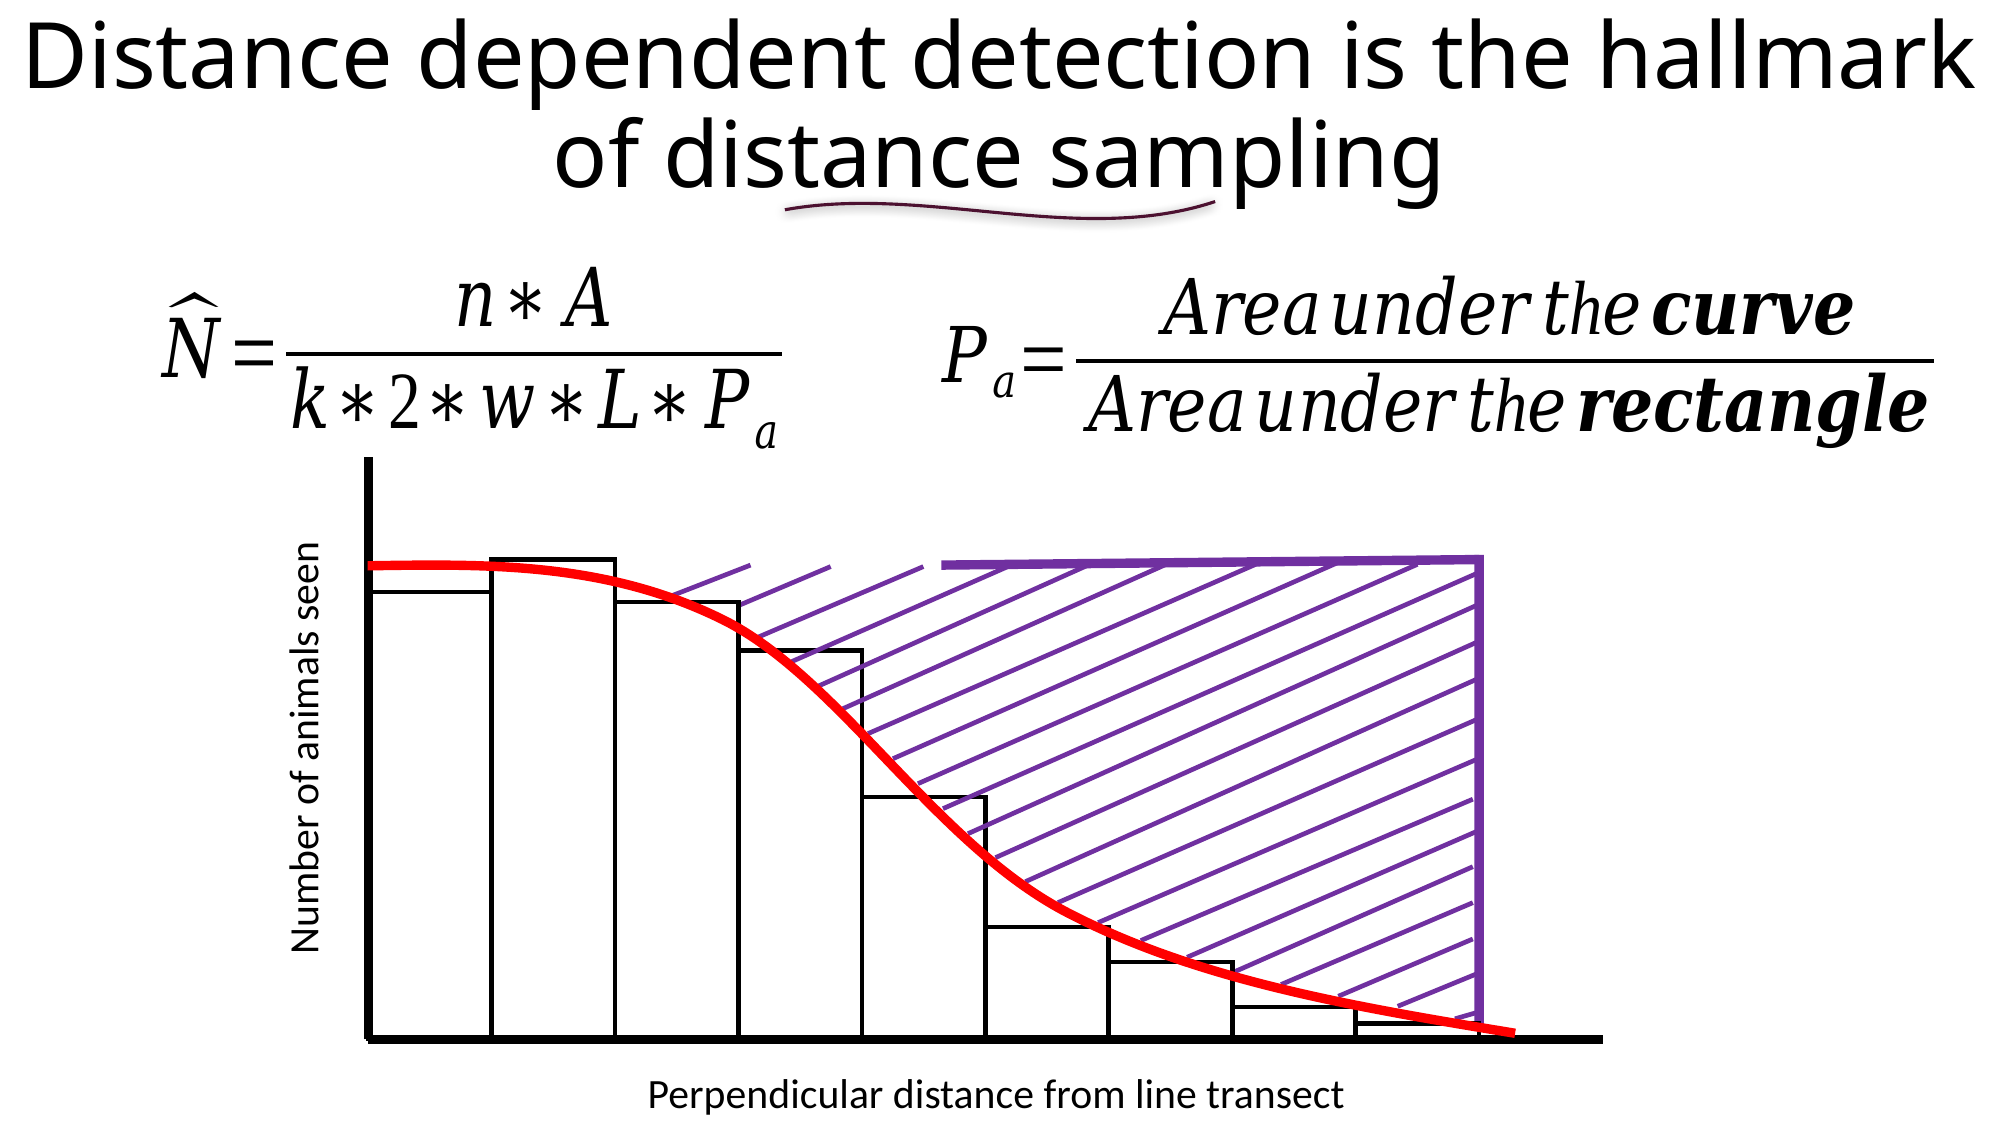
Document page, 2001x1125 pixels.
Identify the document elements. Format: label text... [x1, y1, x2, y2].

text_box [784, 201, 1216, 219]
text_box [269, 456, 1603, 1125]
title Distance dependent detection is the hallmark of distance sampling [0, 0, 2000, 218]
